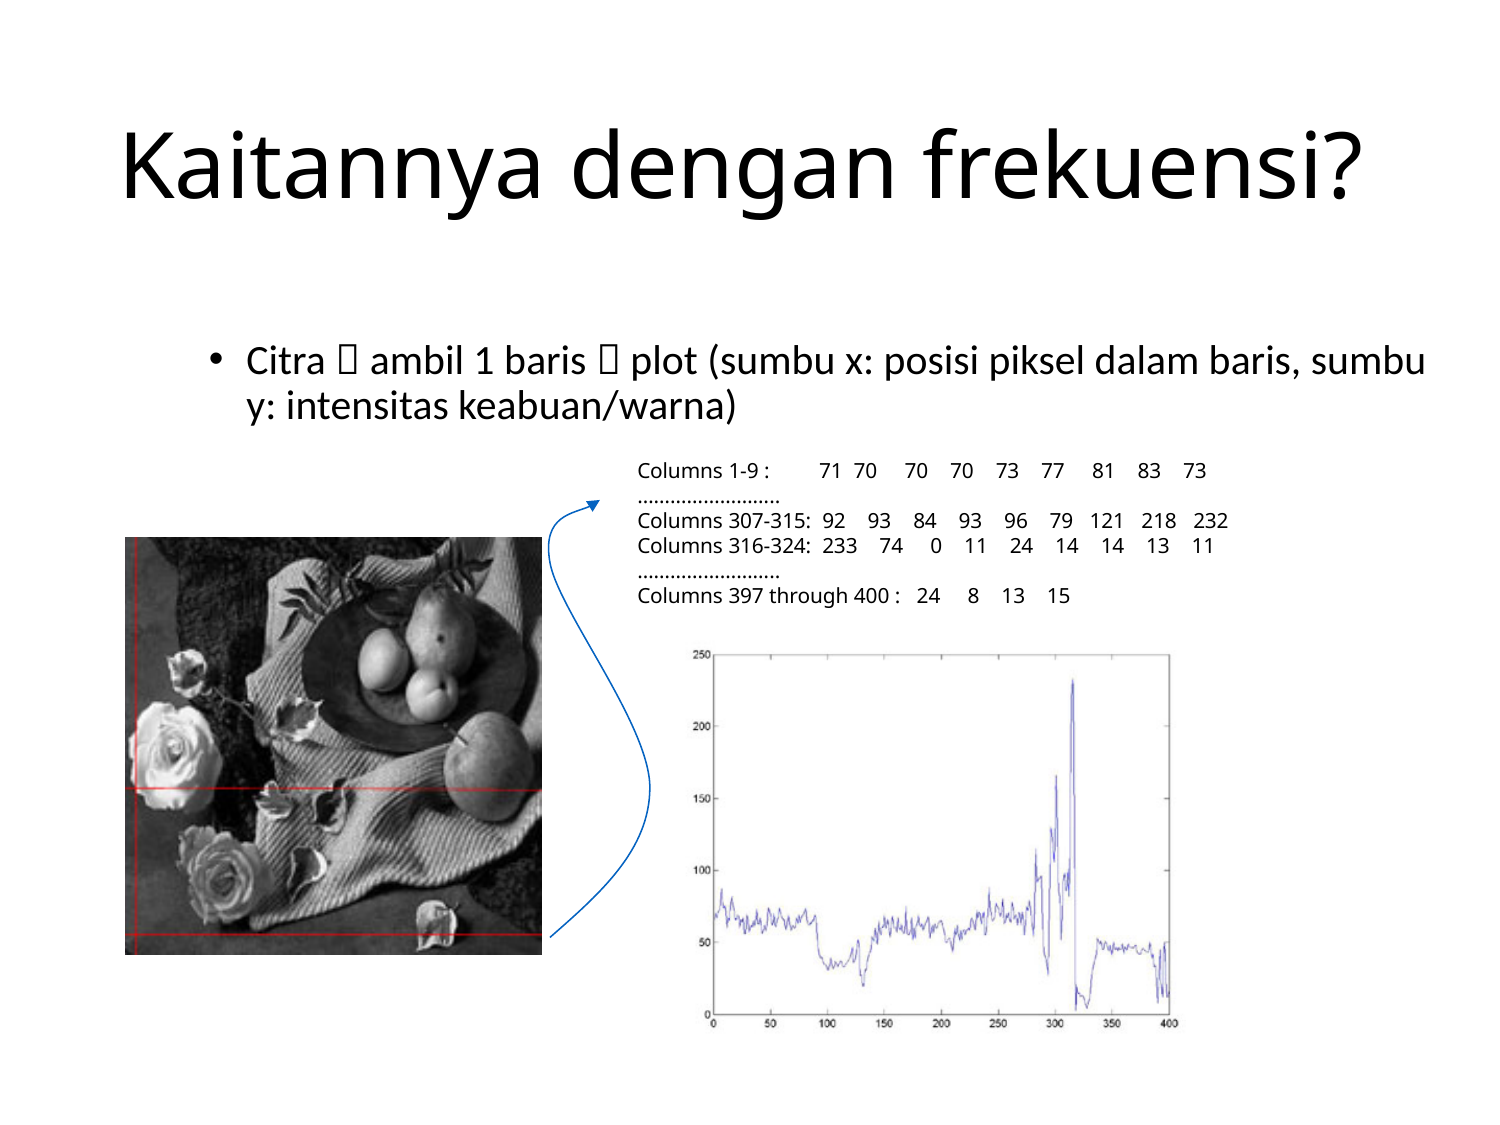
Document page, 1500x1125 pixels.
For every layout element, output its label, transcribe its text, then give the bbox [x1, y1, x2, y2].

picture [637, 621, 1225, 1063]
text_box Citra  ambil 1 baris  plot (sumbu x: posisi piksel dalam baris, sumbu y: intensitas keabuan/warna) [193, 331, 1469, 463]
text_box [548, 499, 637, 938]
picture [124, 537, 542, 955]
title Kaitannya dengan frekuensi? [103, 59, 1397, 278]
text_box Columns 1-9 : 71 70 70 70 73 77 81 83 73 …………………….. Columns 307-315: 92 93 84 93 96 79 121 218 232 Columns 316-324: 233 74 0 11 24 14 14 13 11 …………………….. Columns 397 through 400 : 24 8 13 15 [622, 463, 1244, 615]
